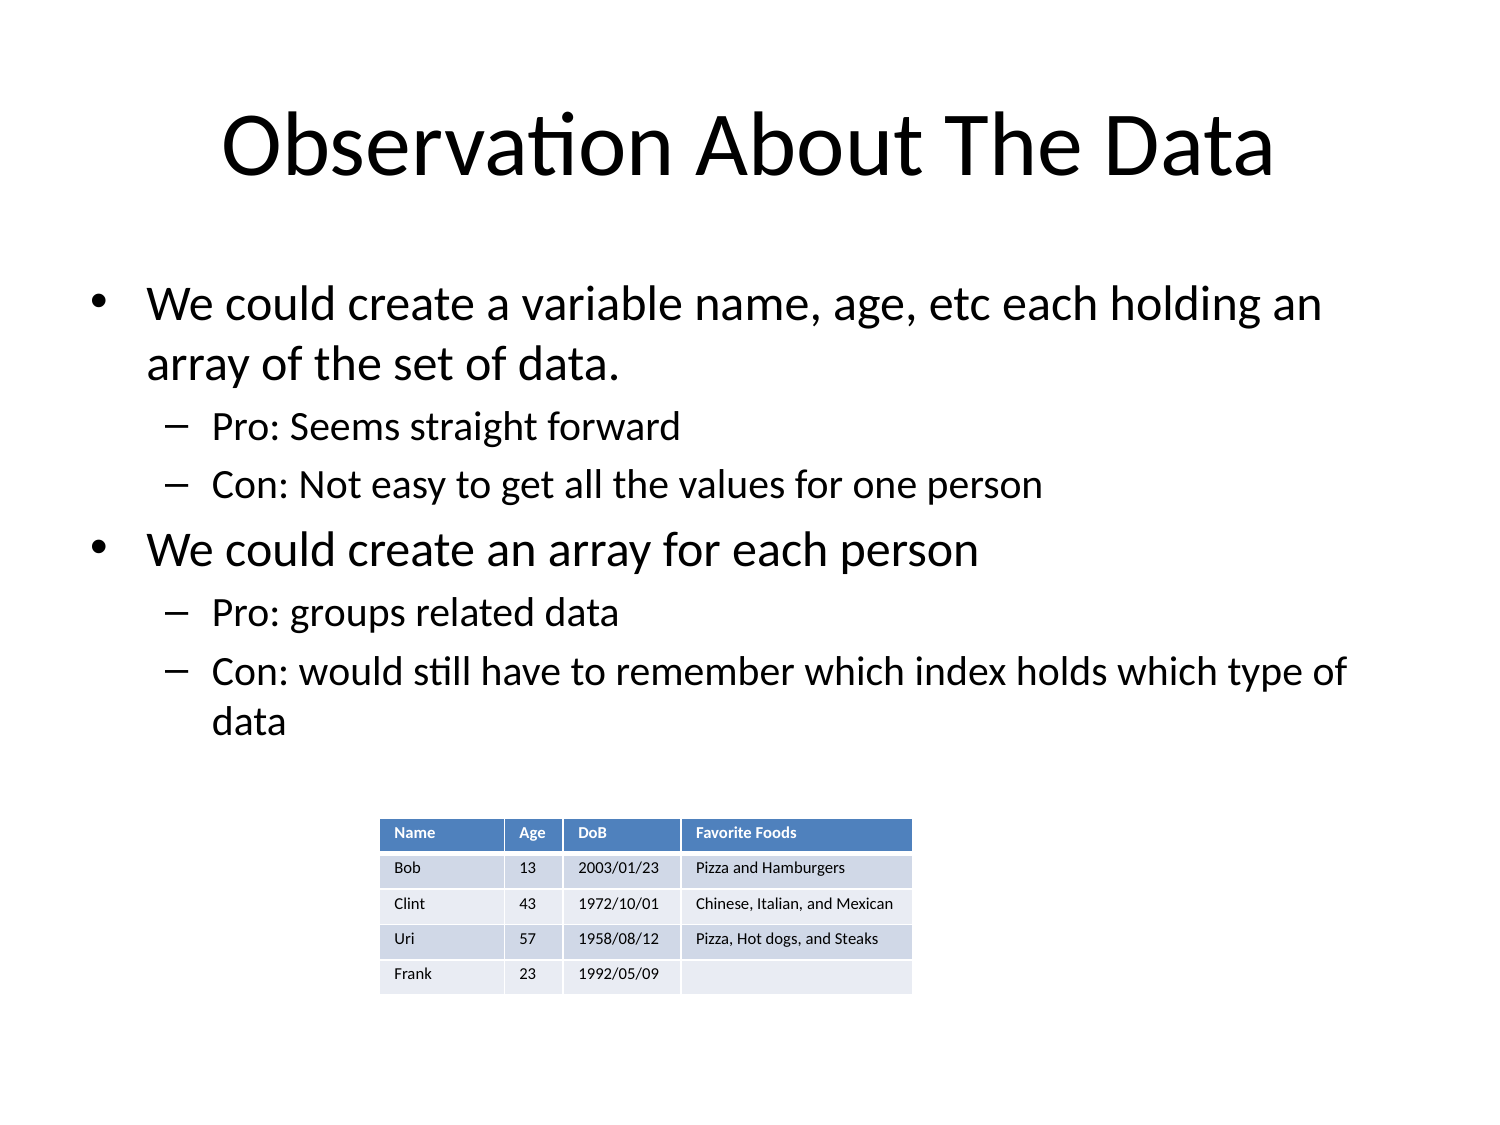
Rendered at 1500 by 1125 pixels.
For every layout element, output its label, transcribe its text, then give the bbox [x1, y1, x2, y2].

table_cell Clint [380, 890, 504, 924]
table_cell 13 [505, 856, 562, 888]
table_cell [682, 961, 912, 994]
table_cell 23 [505, 961, 562, 994]
table_cell Bob [380, 856, 504, 888]
table_cell Frank [380, 961, 504, 994]
table_cell Uri [380, 925, 504, 959]
table_header Name [380, 819, 504, 851]
table_cell 43 [505, 890, 562, 924]
table_cell 1958/08/12 [564, 925, 680, 959]
table_cell 1992/05/09 [564, 961, 680, 994]
table_cell 1972/10/01 [564, 890, 680, 924]
title Observation About The Data [75, 45, 1425, 233]
table_header DoB [564, 819, 680, 851]
table_cell 57 [505, 925, 562, 959]
table_cell Pizza and Hamburgers [682, 856, 912, 888]
table_cell Pizza, Hot dogs, and Steaks [682, 925, 912, 959]
table_cell 2003/01/23 [564, 856, 680, 888]
table_cell Chinese, Italian, and Mexican [682, 890, 912, 924]
table_header Favorite Foods [682, 819, 912, 851]
table_header Age [505, 819, 562, 851]
list We could create a variable name, age, etc each holding an array of the set of data. Pro: Seems straight forward Con: Not easy to get all the values for one person We could create an array for each person Pro: groups related data Con: would still have to remember which index holds which type of data [75, 262, 1425, 1005]
